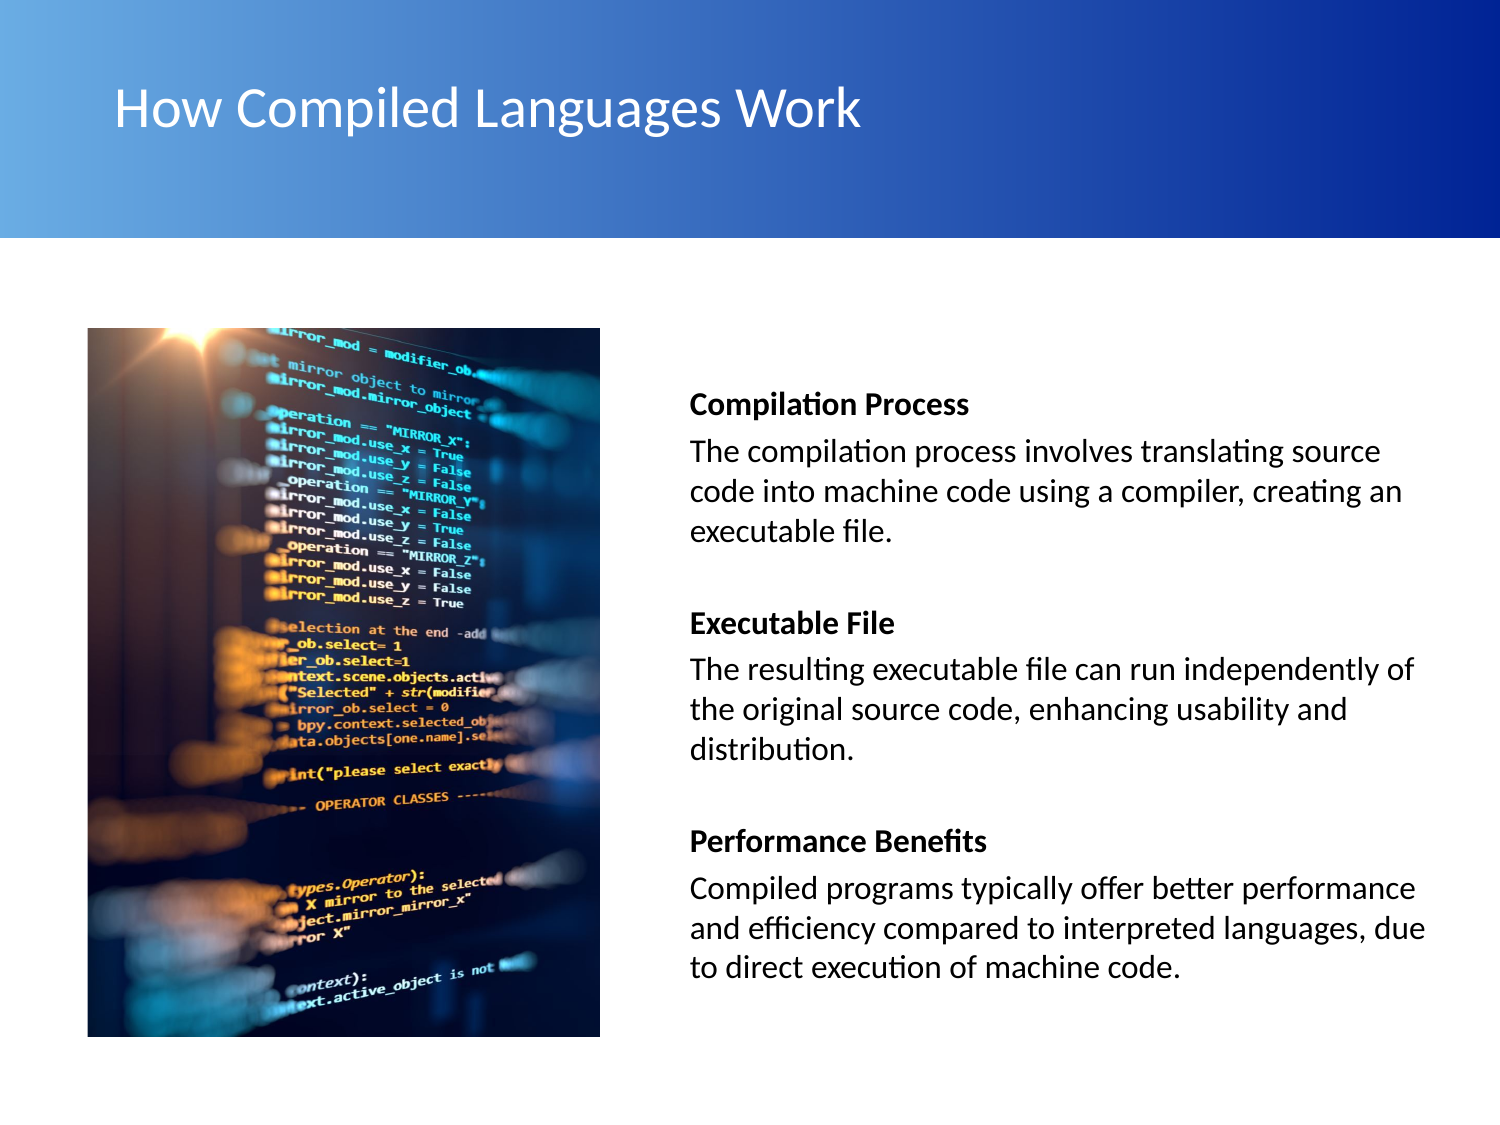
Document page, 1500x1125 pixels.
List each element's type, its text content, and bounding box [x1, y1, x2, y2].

picture [461, 366, 468, 373]
picture [87, 328, 601, 1038]
text_box Compilation Process The compilation process involves translating source code into machine code using a compiler, creating an executable file. Executable File The resulting executable file can run independently of the original source code, enhancing usability and distribution. Performance Benefits Compiled programs typically offer better performance and efficiency compared to interpreted languages, due to direct execution of machine code. [675, 375, 1450, 950]
title How Compiled Languages Work [99, 57, 1450, 150]
